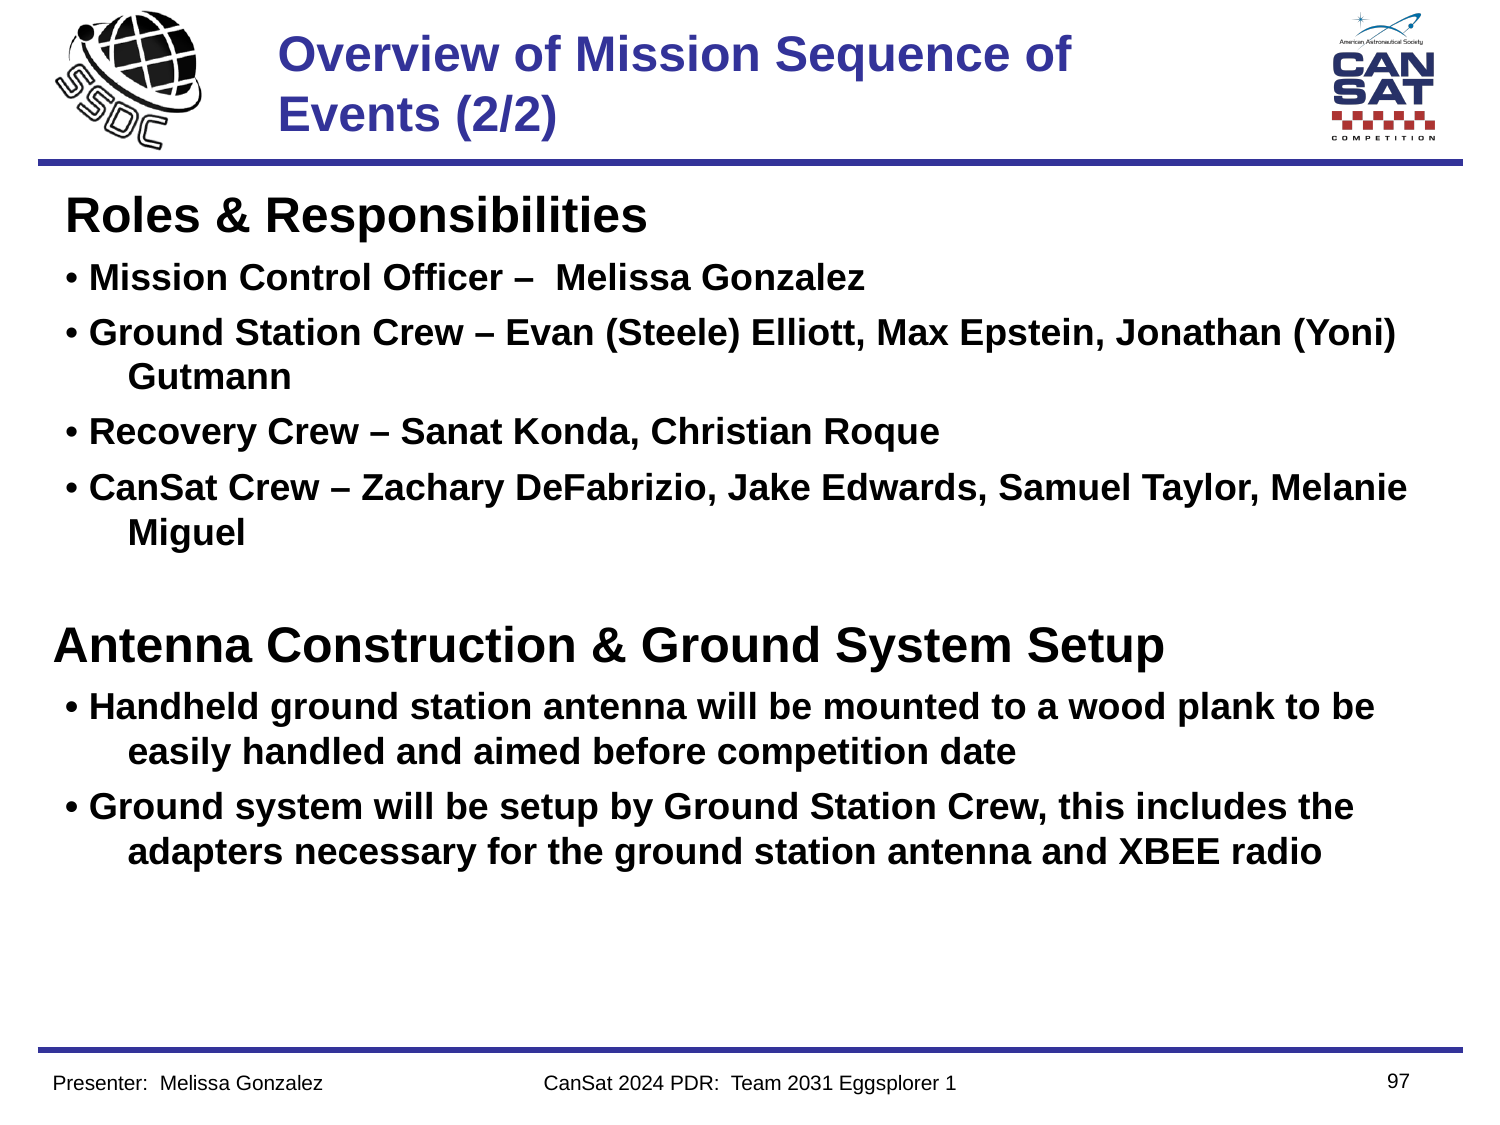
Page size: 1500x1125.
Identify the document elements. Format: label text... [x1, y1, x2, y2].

title Overview of Mission Sequence of Events (2/2) [265, 12, 1238, 150]
picture [1322, 12, 1447, 148]
text_box Presenter: Melissa Gonzalez [37, 1062, 413, 1103]
list Roles & Responsibilities • Mission Control Officer – Melissa Gonzalez • Ground Station Crew – Evan (Steele) Elliott, Max Epstein, Jonathan (Yoni) Gutmann • Recovery Crew – Sanat Konda, Christian Roque • CanSat Crew – Zachary DeFabrizio, Jake Edwards, Samuel Taylor, Melanie Miguel Antenna Construction & Ground System Setup • Handheld ground station antenna will be mounted to a wood plank to be easily handled and aimed before competition date • Ground system will be setup by Ground Station Crew, this includes the adapters necessary for the ground station antenna and XBEE radio [37, 174, 1463, 960]
picture [10, 6, 263, 153]
slide_number 97 [1312, 1059, 1425, 1100]
footer CanSat 2024 PDR: Team 2031 Eggsplorer 1 [450, 1062, 1050, 1103]
